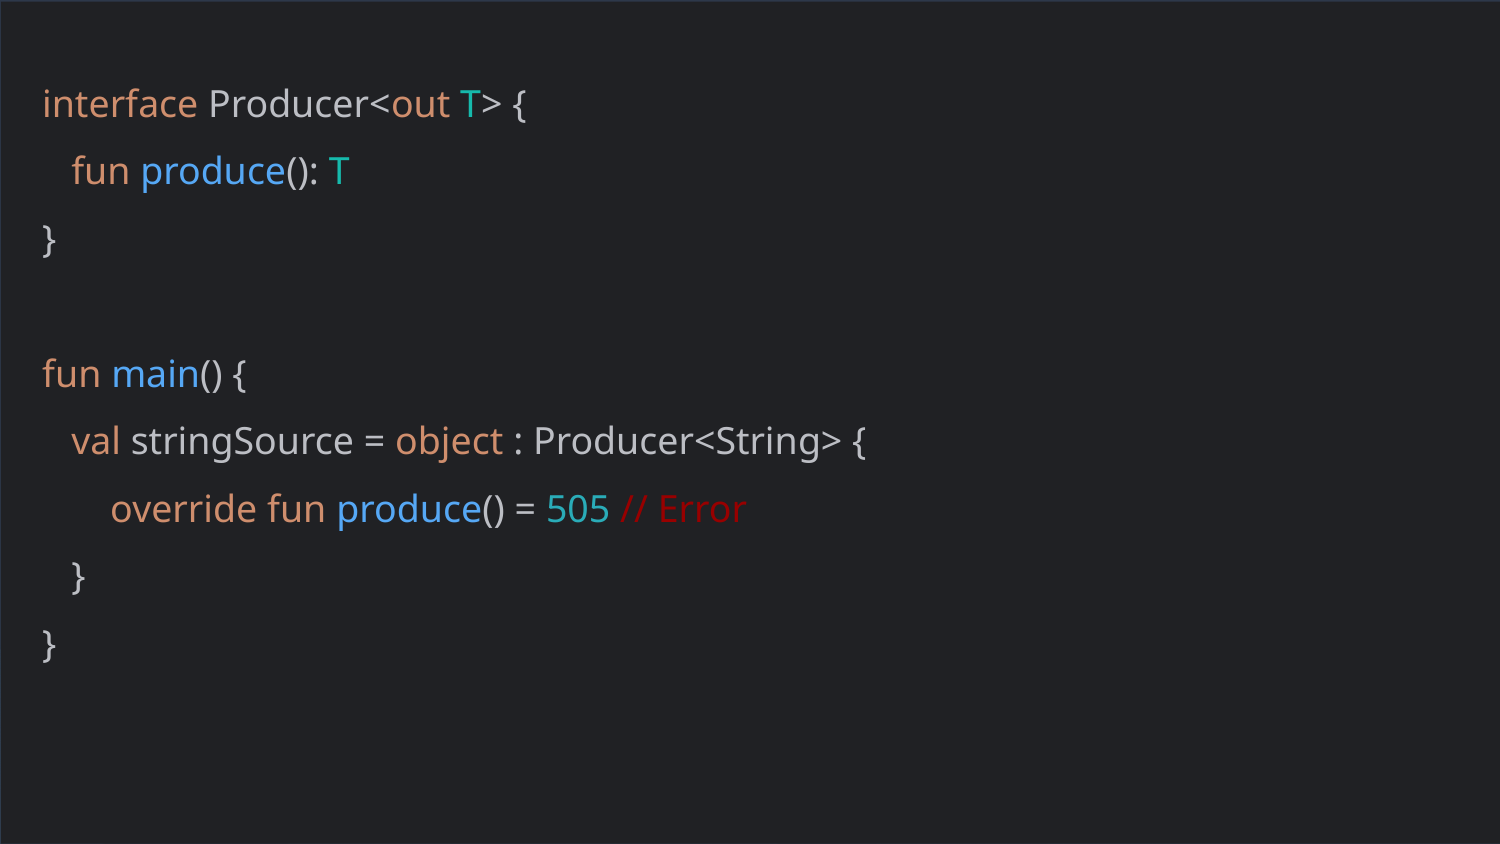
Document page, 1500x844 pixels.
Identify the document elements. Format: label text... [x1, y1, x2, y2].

list interface Producer<out T> { fun produce(): T } fun main() { val stringSource = object : Producer<String> { override fun produce() = 505 // Error } } [41, 57, 1458, 789]
text_box [0, 1, 1500, 844]
